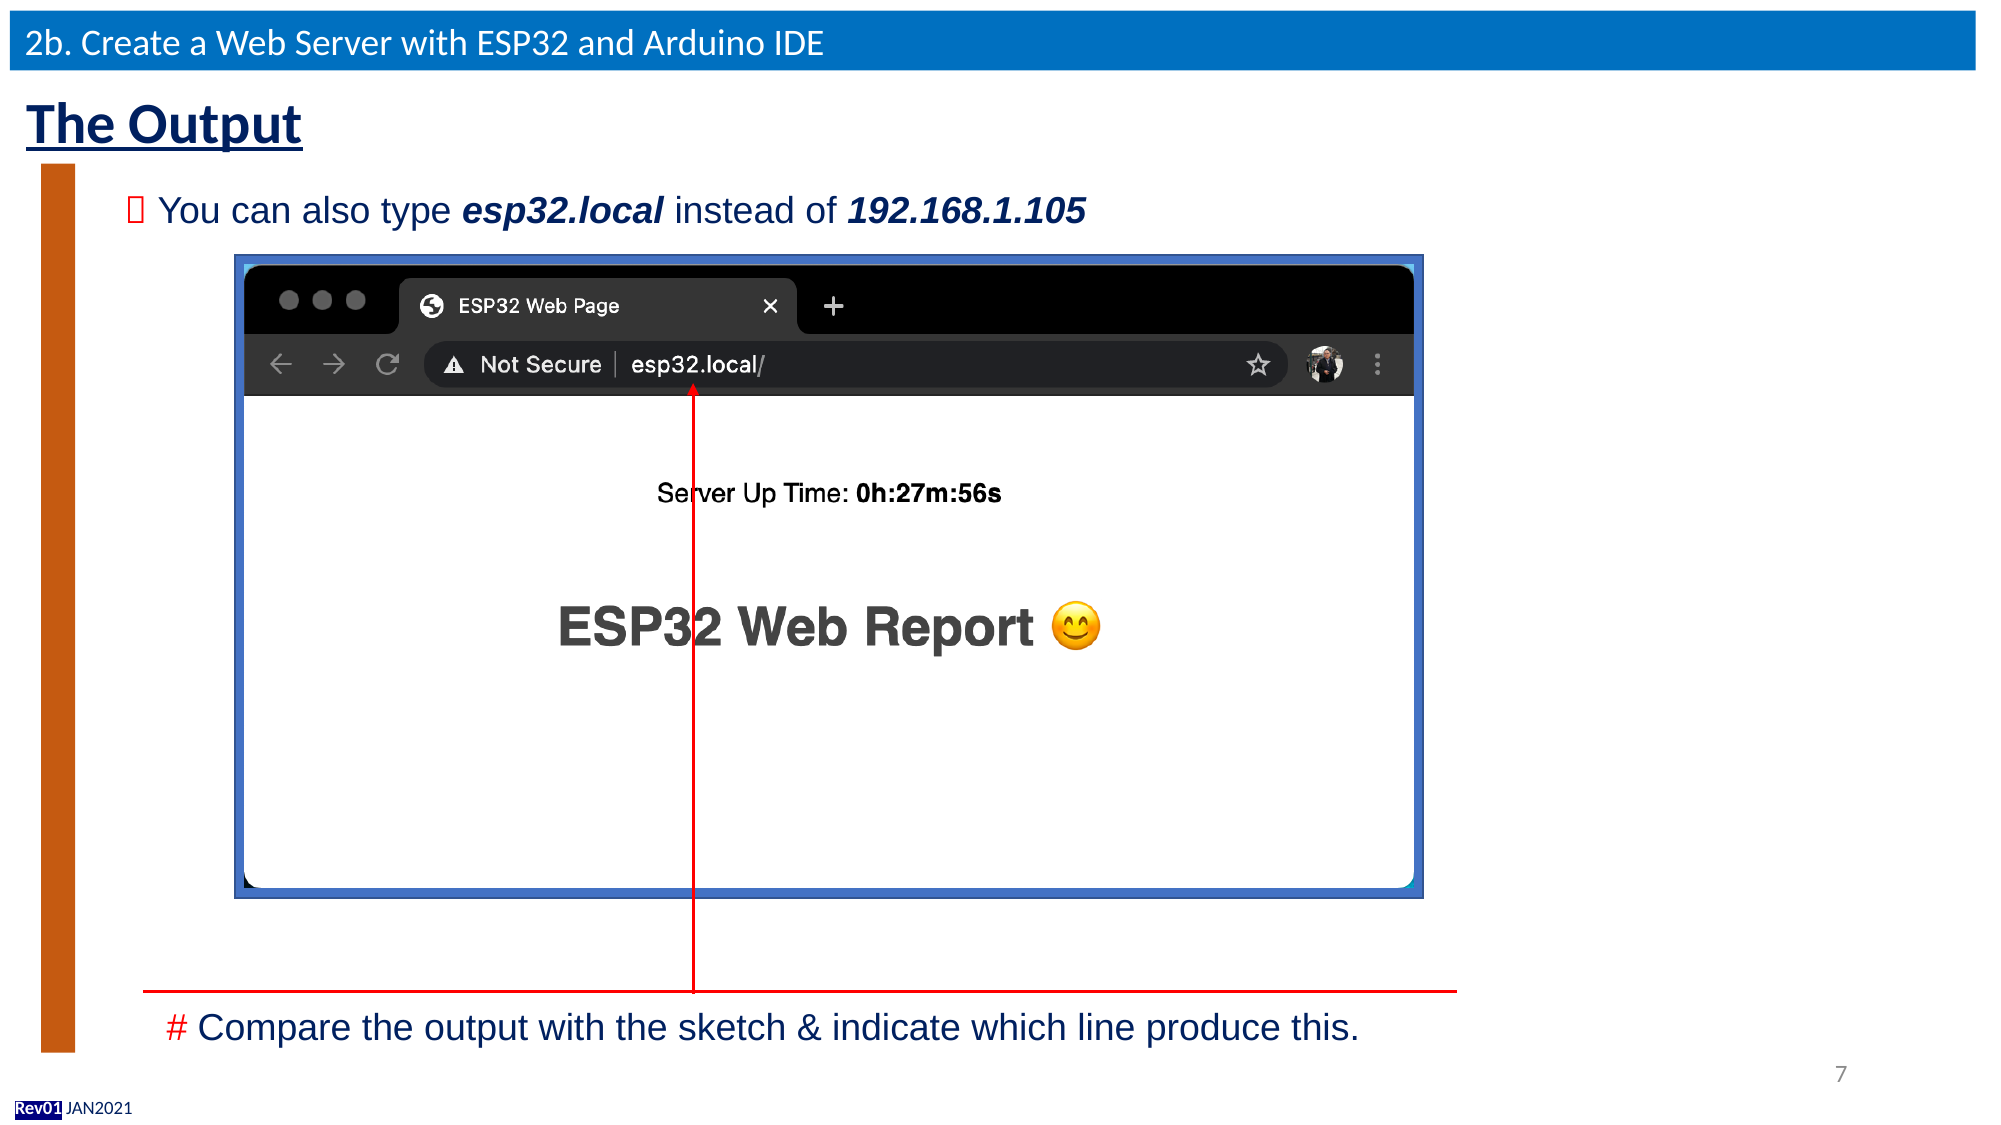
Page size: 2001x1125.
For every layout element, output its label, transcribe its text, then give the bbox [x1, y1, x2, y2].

text_box  You can also type esp32.local instead of 192.168.1.105 [76, 156, 1847, 239]
picture [244, 264, 1414, 888]
text_box The Output [11, 77, 318, 163]
text_box [40, 163, 76, 1054]
text_box 2b. Create a Web Server with ESP32 and Arduino IDE [9, 10, 1976, 71]
text_box [234, 254, 1424, 899]
text_box Rev01 JAN2021 [0, 1088, 2000, 1125]
slide_number 7 [1412, 1055, 1863, 1088]
text_box # Compare the output with the sketch & indicate which line produce this. [114, 972, 1889, 1055]
